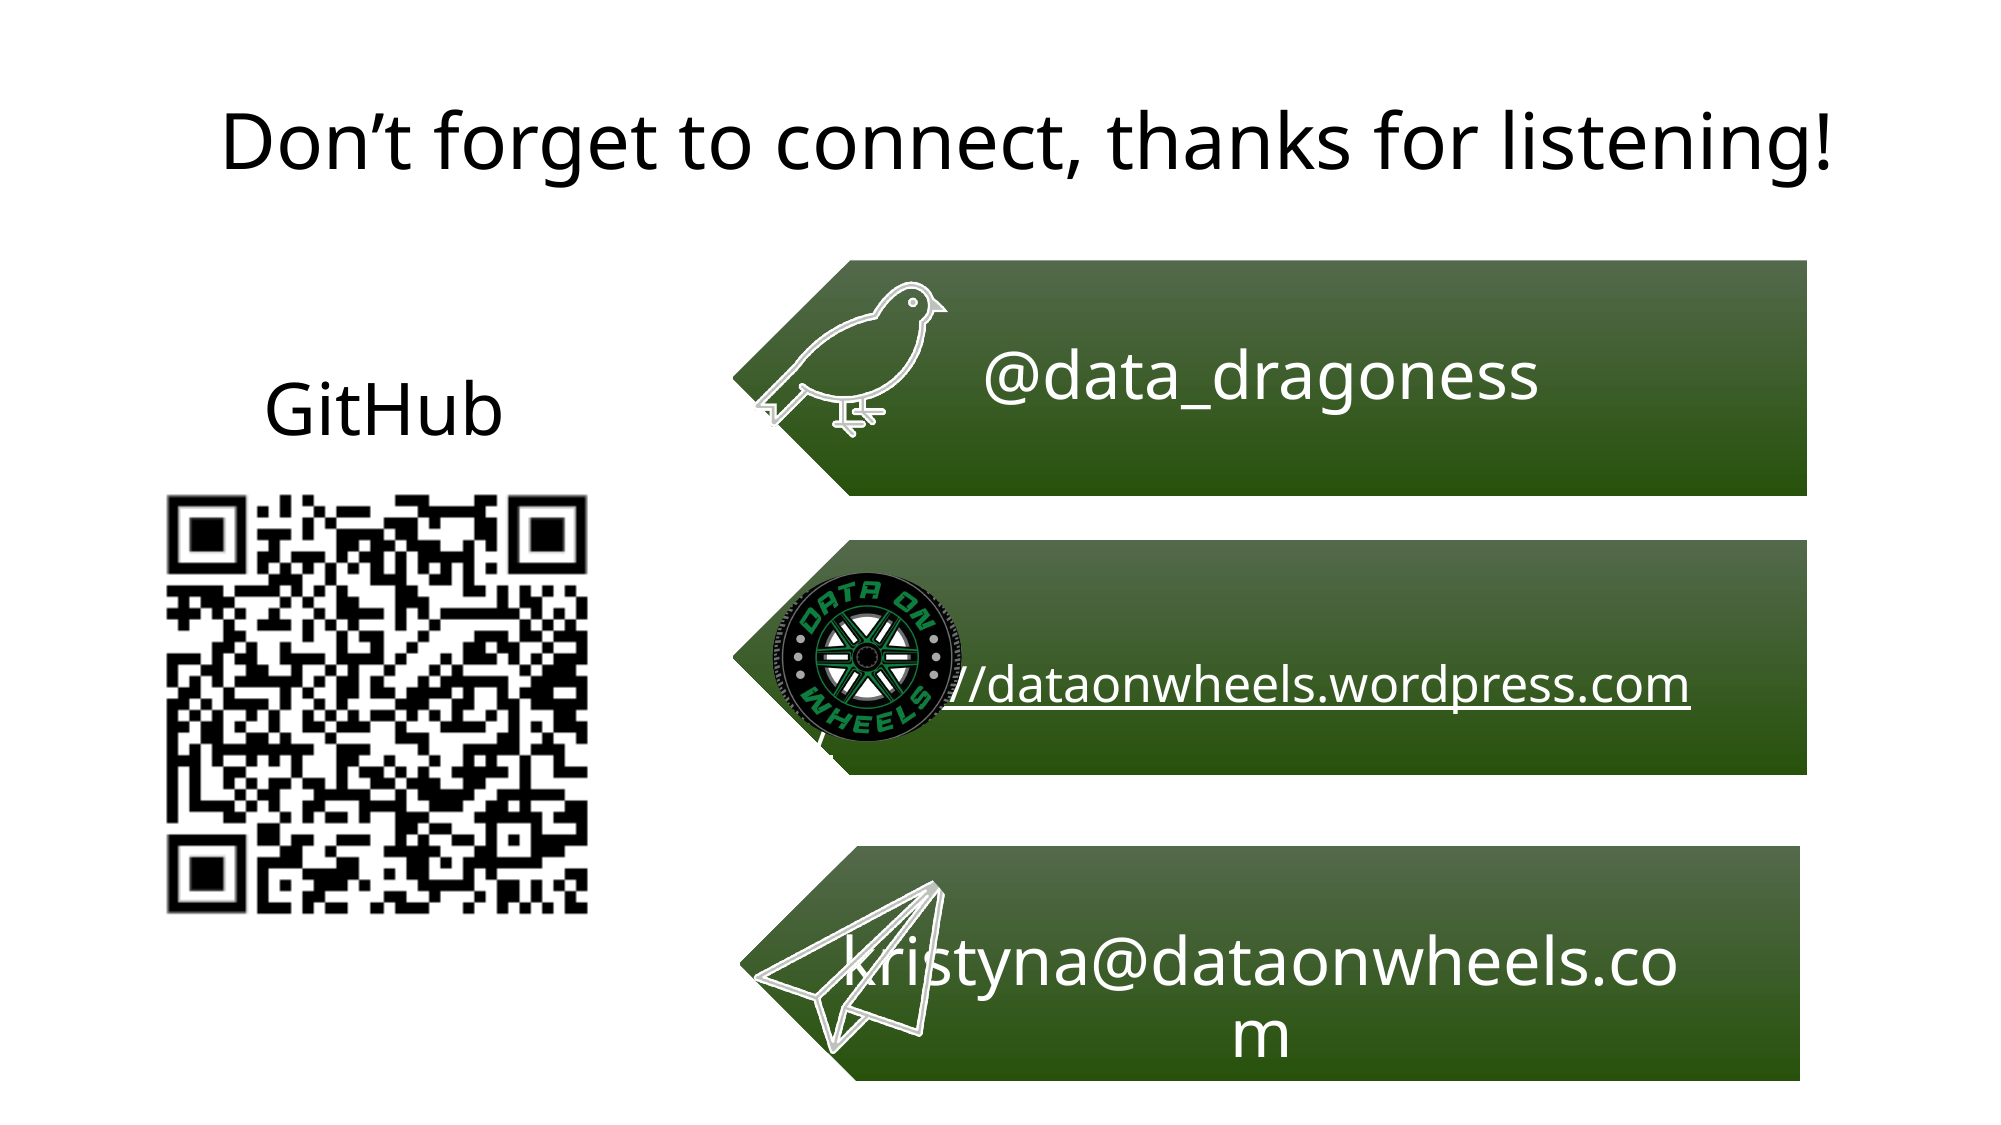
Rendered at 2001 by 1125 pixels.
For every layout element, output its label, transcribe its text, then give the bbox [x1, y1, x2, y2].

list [732, 234, 1808, 1082]
text_box GitHub [179, 355, 589, 457]
title Don’t forget to connect, thanks for listening! [204, 54, 1878, 235]
picture [138, 457, 631, 937]
